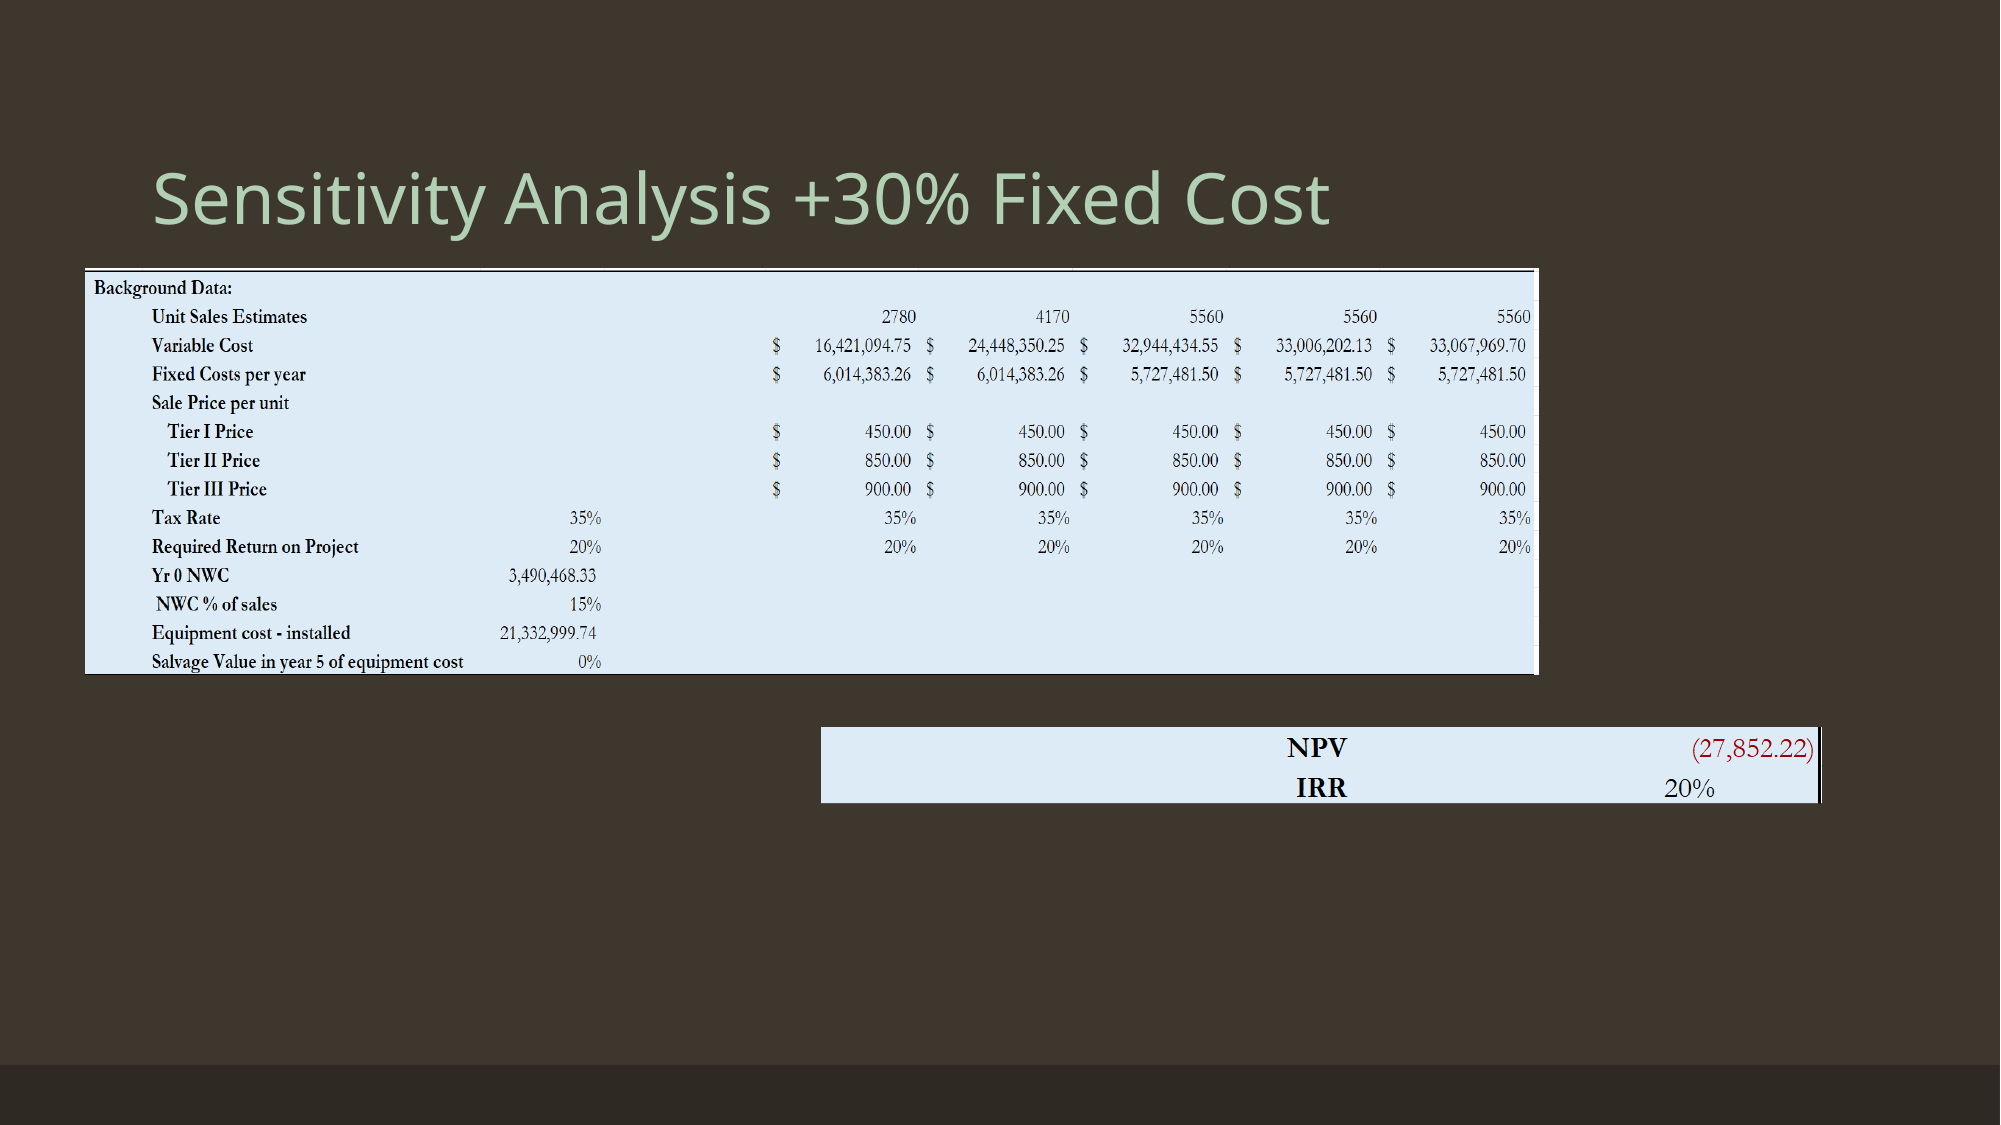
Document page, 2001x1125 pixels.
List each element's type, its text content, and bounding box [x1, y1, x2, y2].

picture [85, 268, 1539, 675]
picture [821, 727, 1822, 804]
title Sensitivity Analysis +30% Fixed Cost [137, 59, 1863, 248]
